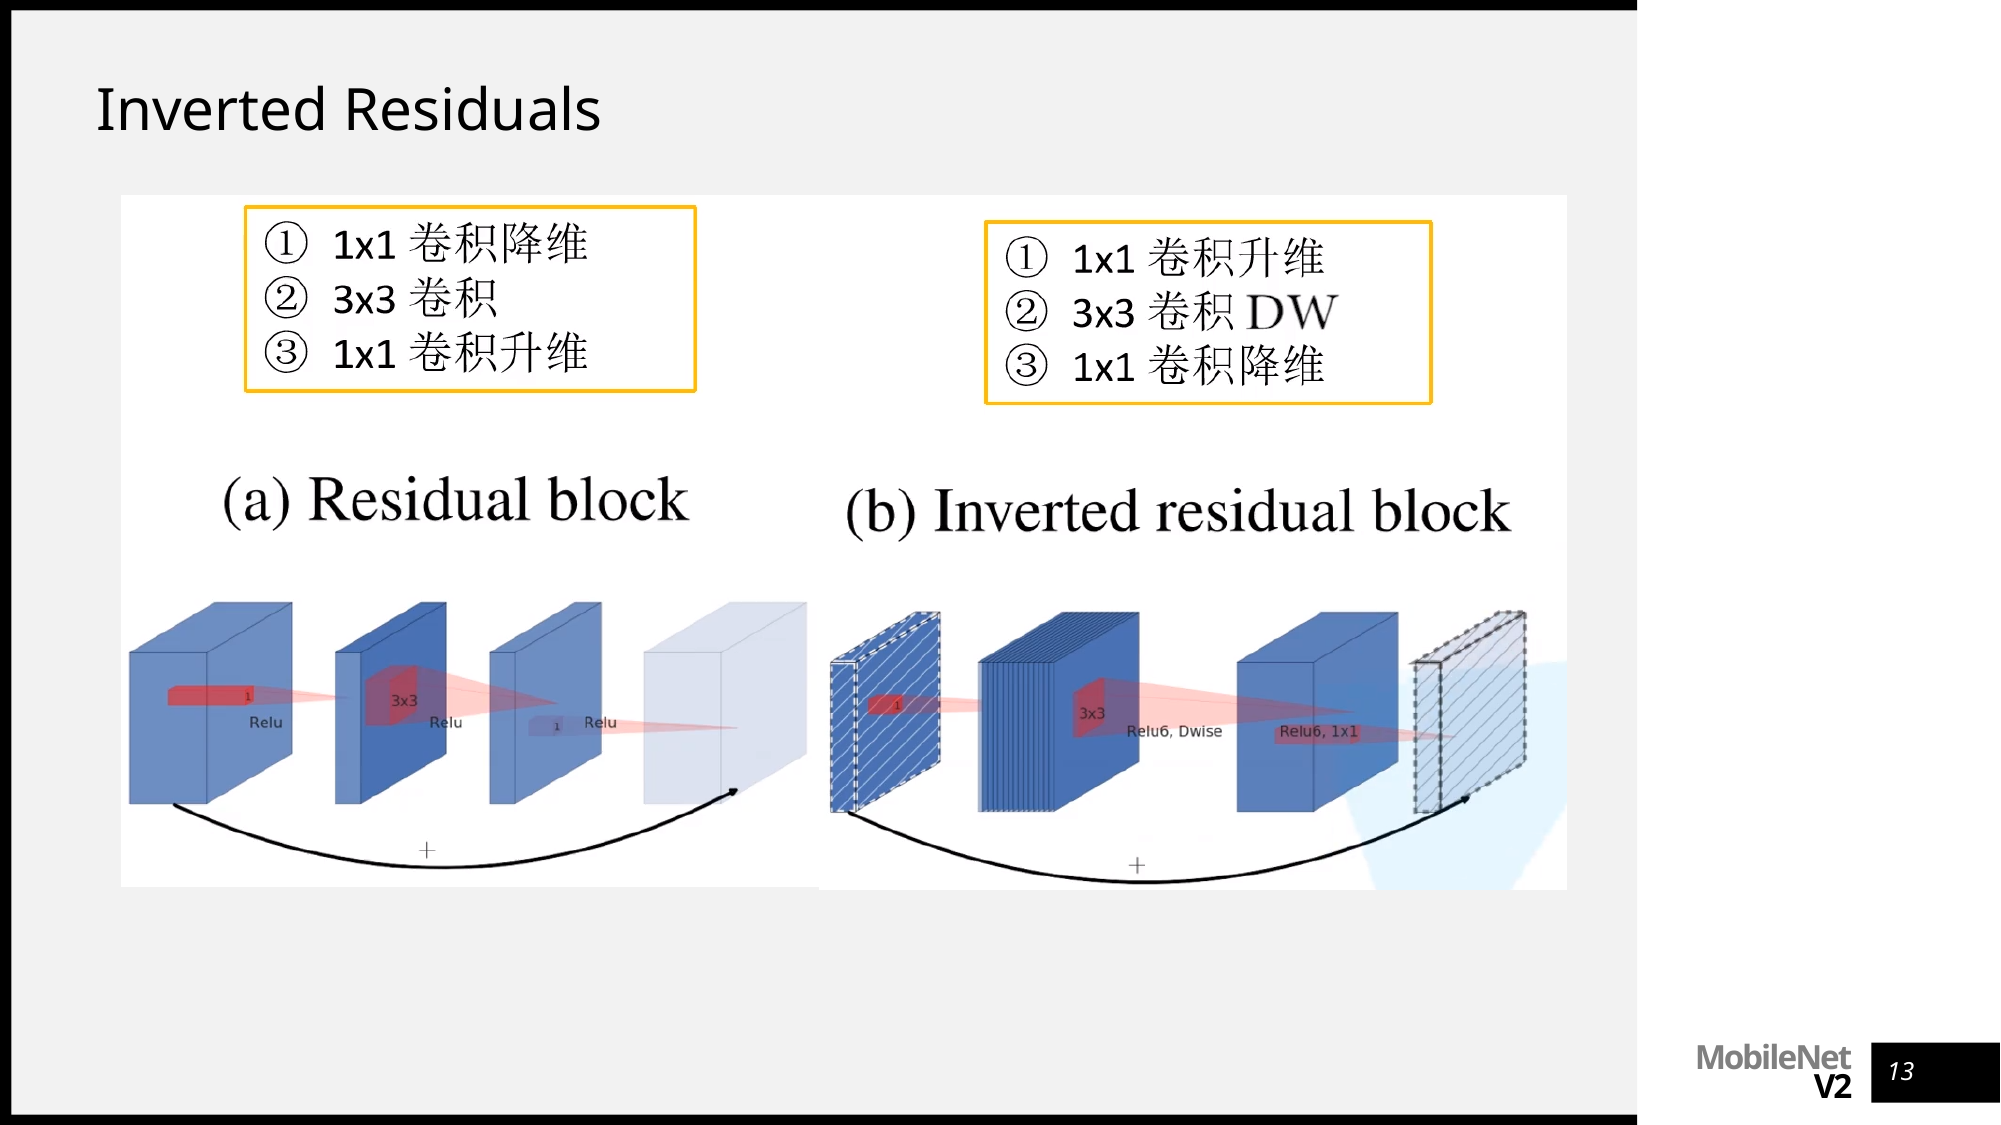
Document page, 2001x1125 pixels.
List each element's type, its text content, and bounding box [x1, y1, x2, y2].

text_box Inverted Residuals [81, 64, 1509, 195]
picture [121, 195, 1567, 890]
slide_number 13 [1877, 1050, 1924, 1096]
